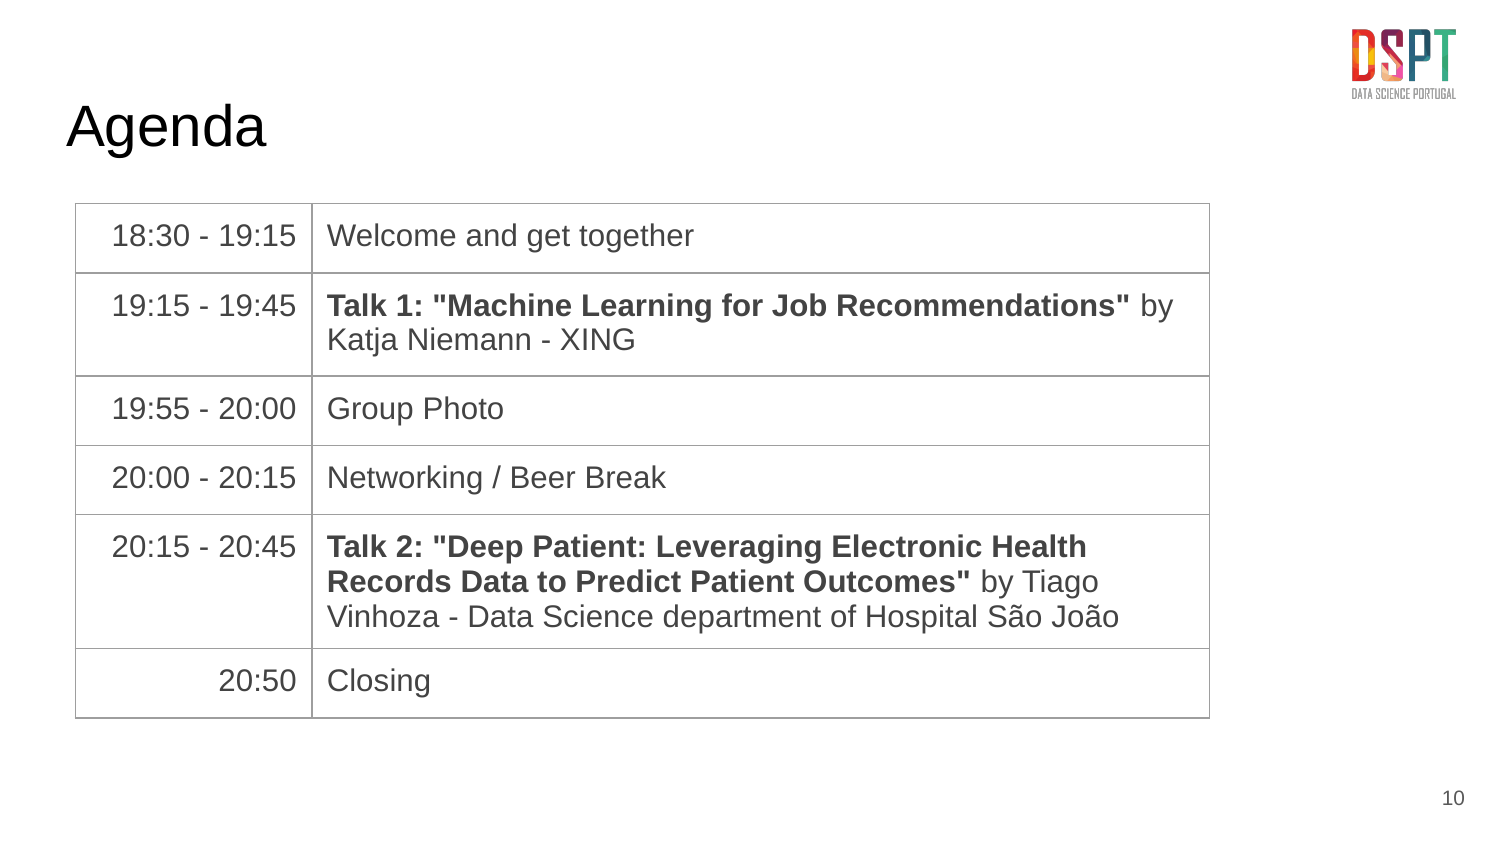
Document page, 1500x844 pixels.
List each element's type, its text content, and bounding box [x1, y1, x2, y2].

table_cell Group Photo [313, 377, 1209, 445]
table_cell Networking / Beer Break [313, 446, 1209, 514]
table_header 18:30 - 19:15 [76, 204, 311, 272]
table_cell 20:50 [76, 649, 311, 717]
table_cell Talk 2: "Deep Patient: Leveraging Electronic Health Records Data to Predict Patient Outcomes" by Tiago Vinhoza - Data Science department of Hospital São João [313, 515, 1209, 648]
slide_number ‹#› [1389, 764, 1480, 830]
picture [1335, 12, 1473, 116]
table_cell Closing [313, 649, 1209, 717]
table_cell 19:15 - 19:45 [76, 274, 311, 375]
table_cell Talk 1: "Machine Learning for Job Recommendations" by Katja Niemann - XING [313, 274, 1209, 375]
table_cell 19:55 - 20:00 [76, 377, 311, 445]
table_header Welcome and get together [313, 204, 1209, 272]
table_cell 20:15 - 20:45 [76, 515, 311, 648]
title Agenda [51, 72, 317, 167]
table_cell 20:00 - 20:15 [76, 446, 311, 514]
